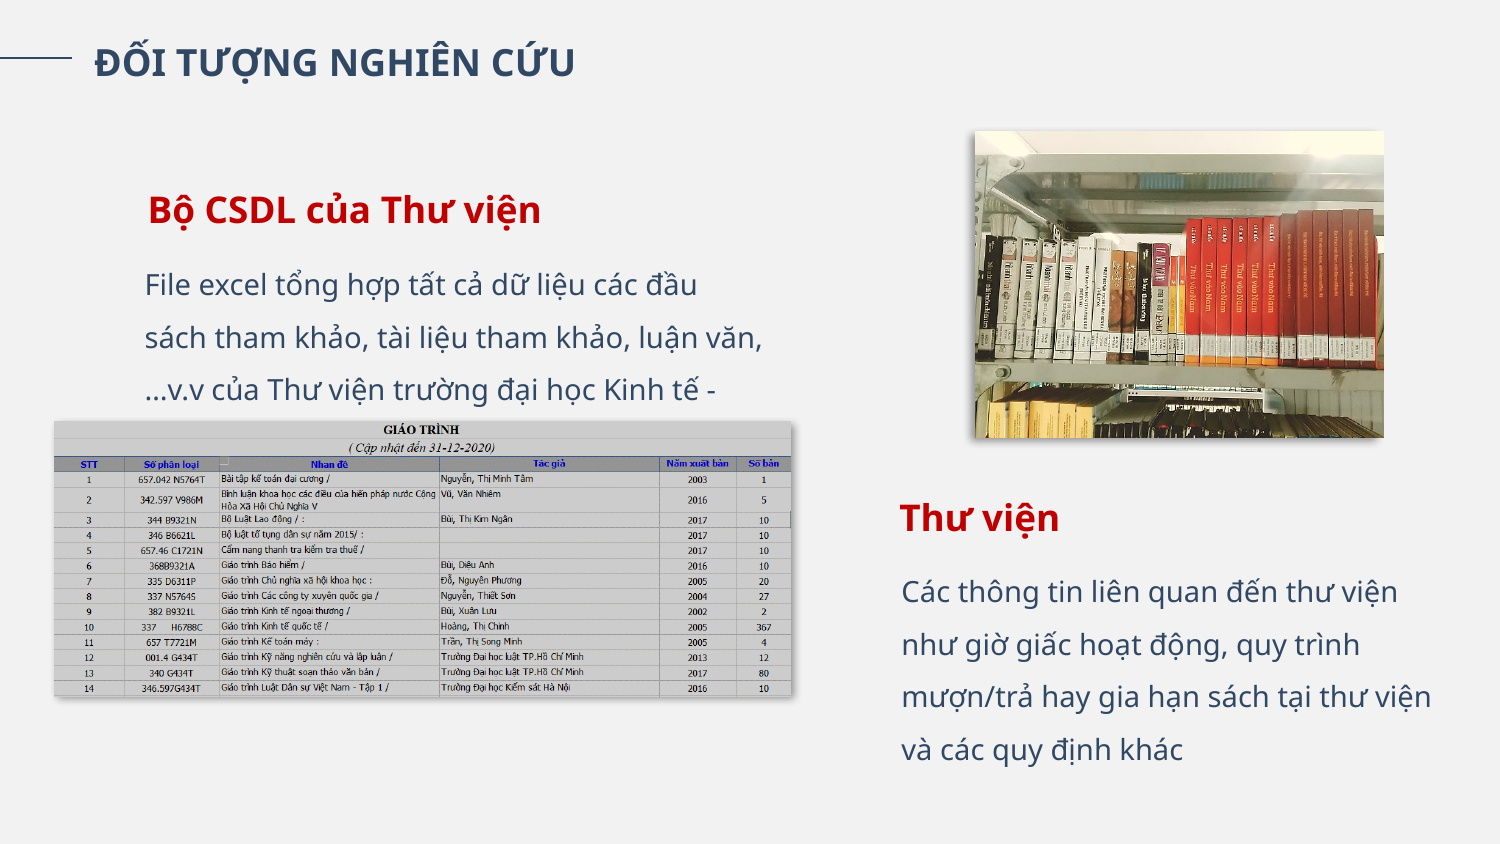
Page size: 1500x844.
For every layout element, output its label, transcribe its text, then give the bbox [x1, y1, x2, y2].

text_box ĐỐI TƯỢNG NGHIÊN CỨU [79, 31, 627, 91]
picture [975, 130, 1385, 438]
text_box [129, 179, 780, 410]
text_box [886, 486, 1463, 771]
picture [53, 421, 792, 697]
